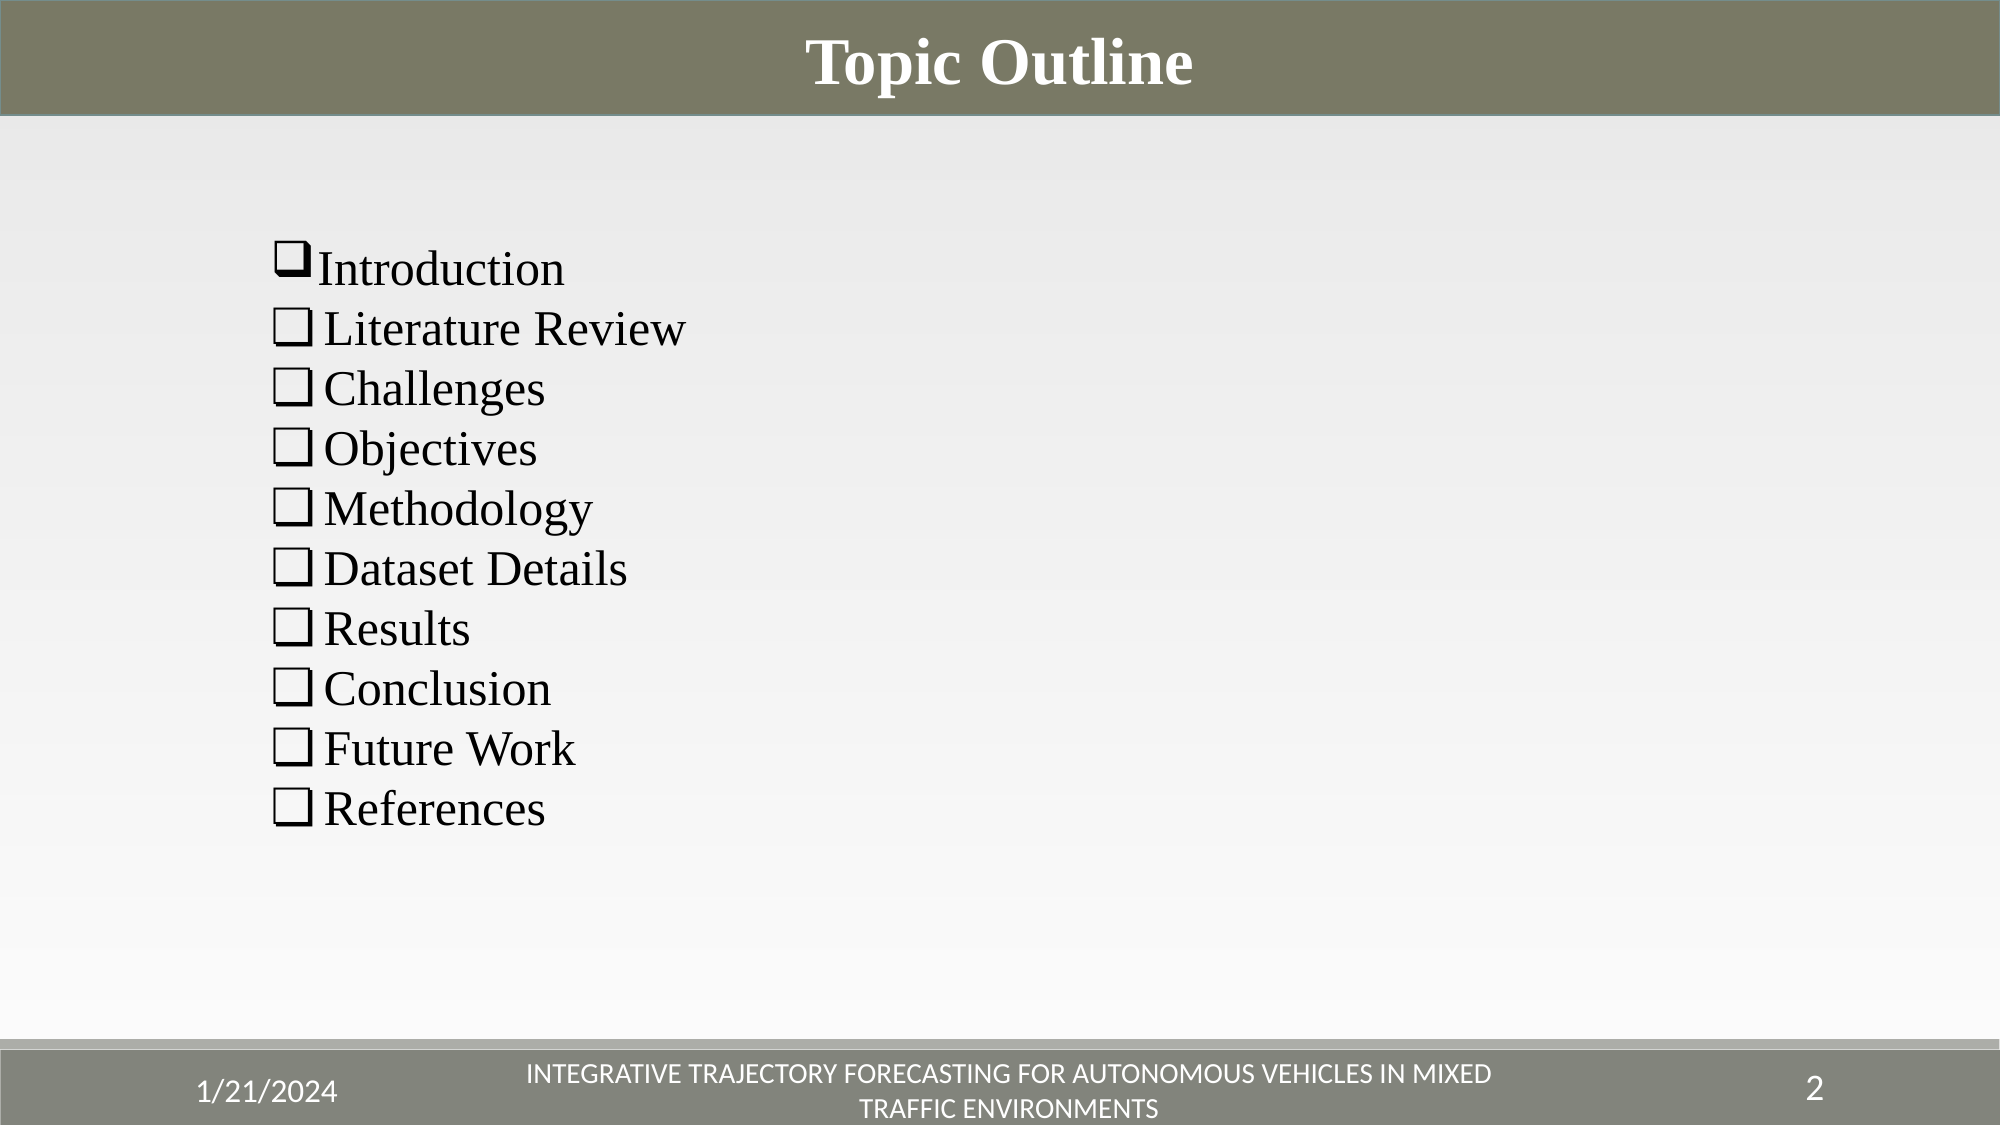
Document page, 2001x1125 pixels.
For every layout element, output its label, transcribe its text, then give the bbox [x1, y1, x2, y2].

text_box Topic Outline [0, 0, 2000, 116]
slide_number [180, 1059, 507, 1120]
text_box Introduction Literature Review Challenges Objectives Methodology Dataset Details Results Conclusion Future Work References [233, 228, 1455, 843]
slide_number 2 [1624, 1055, 1840, 1116]
footer Integrative Trajectory Forecasting for Autonomous Vehicles in Mixed Traffic Environments [507, 1059, 1511, 1120]
